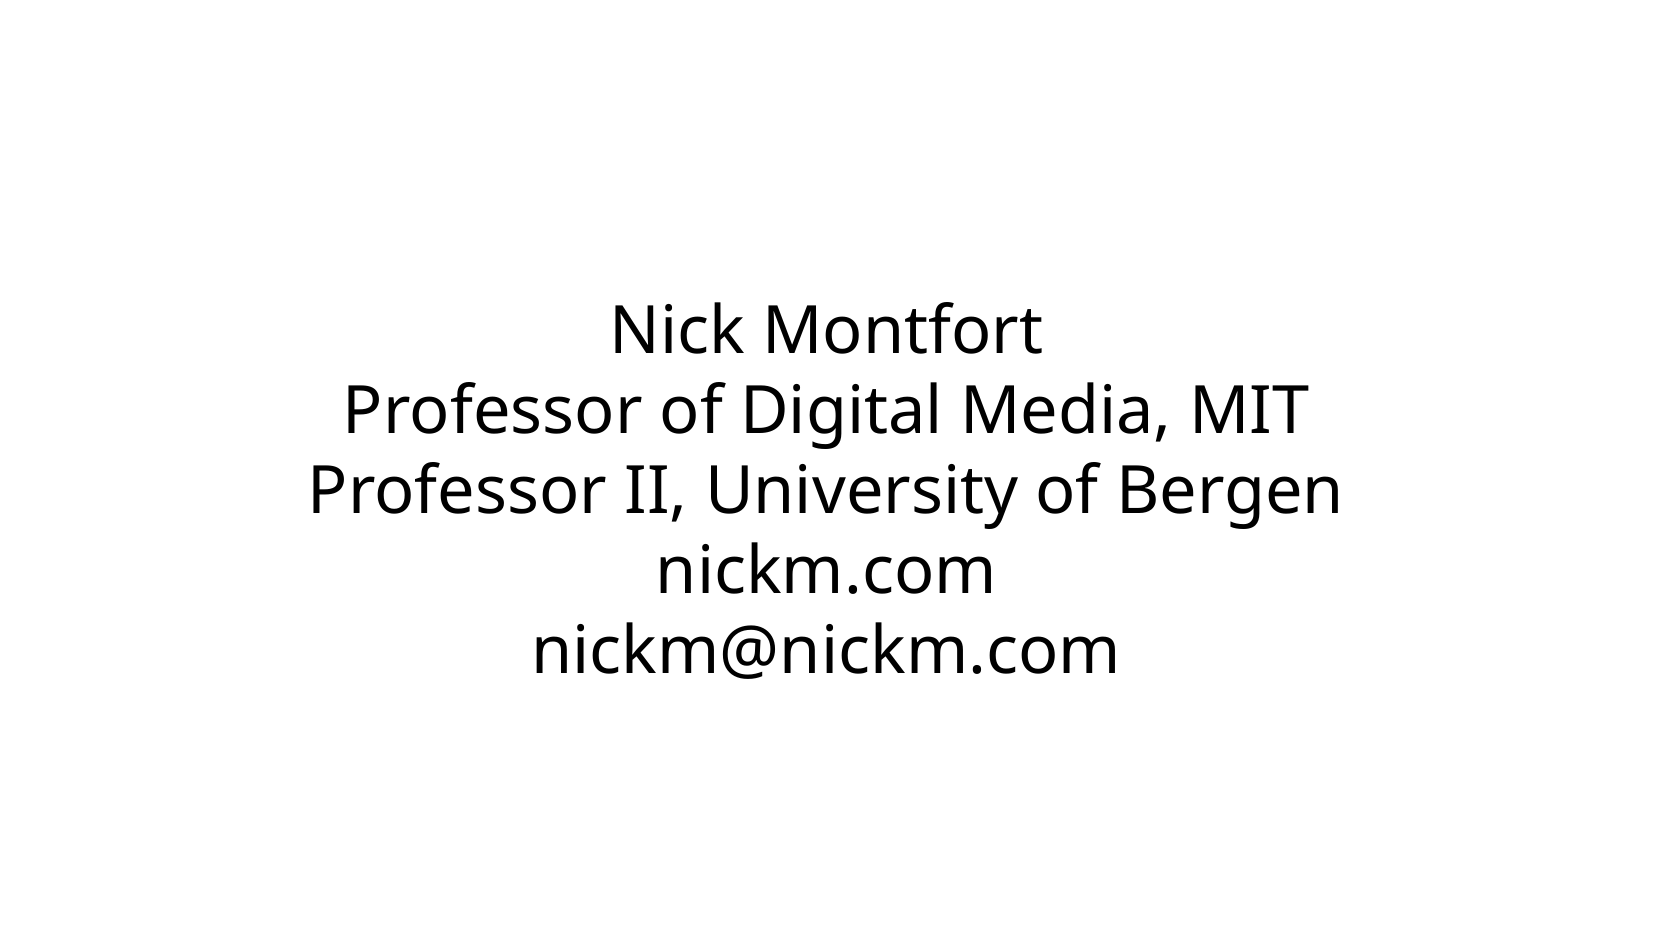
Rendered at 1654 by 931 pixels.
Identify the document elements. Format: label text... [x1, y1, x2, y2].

text_box Nick Montfort Professor of Digital Media, MIT Professor II, University of Bergen nickm.com nickm@nickm.com [82, 217, 1571, 757]
